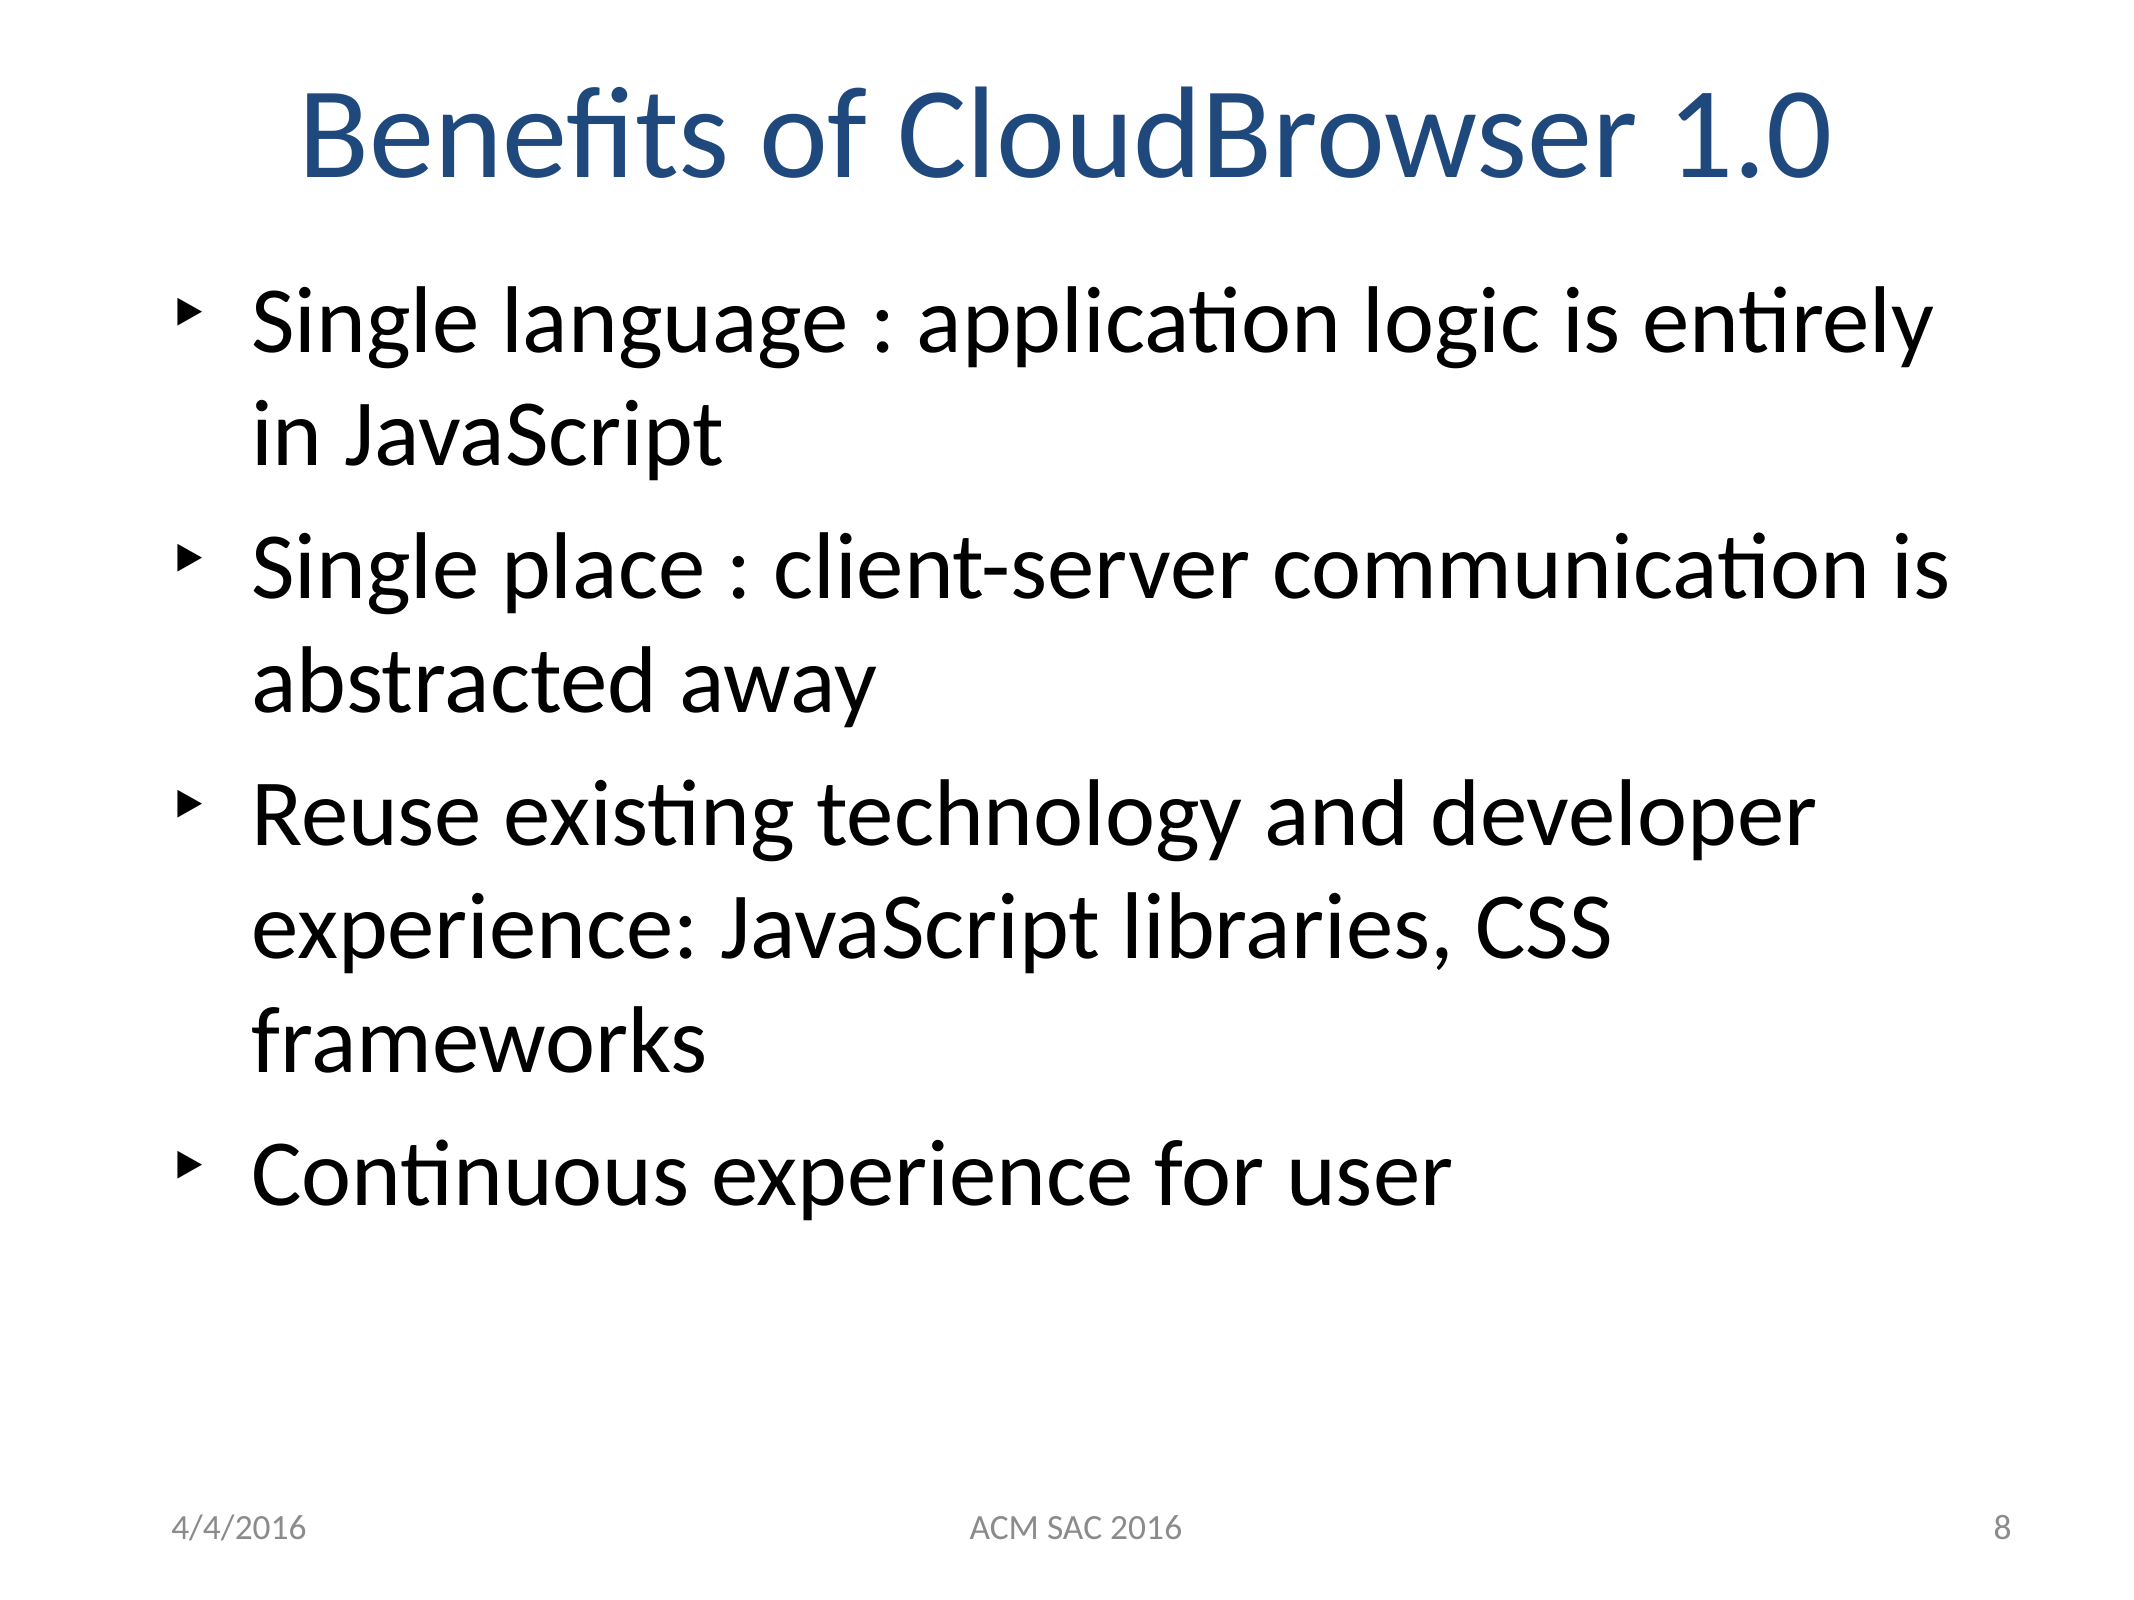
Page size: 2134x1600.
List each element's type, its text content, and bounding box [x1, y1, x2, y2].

list Single language : application logic is entirely in JavaScript Single place : client-server communication is abstracted away Reuse existing technology and developer experience: JavaScript libraries, CSS frameworks Continuous experience for user [156, 249, 1978, 1459]
slide_number 8 [1528, 1482, 2027, 1569]
title Benefits of CloudBrowser 1.0 [156, 0, 1978, 249]
